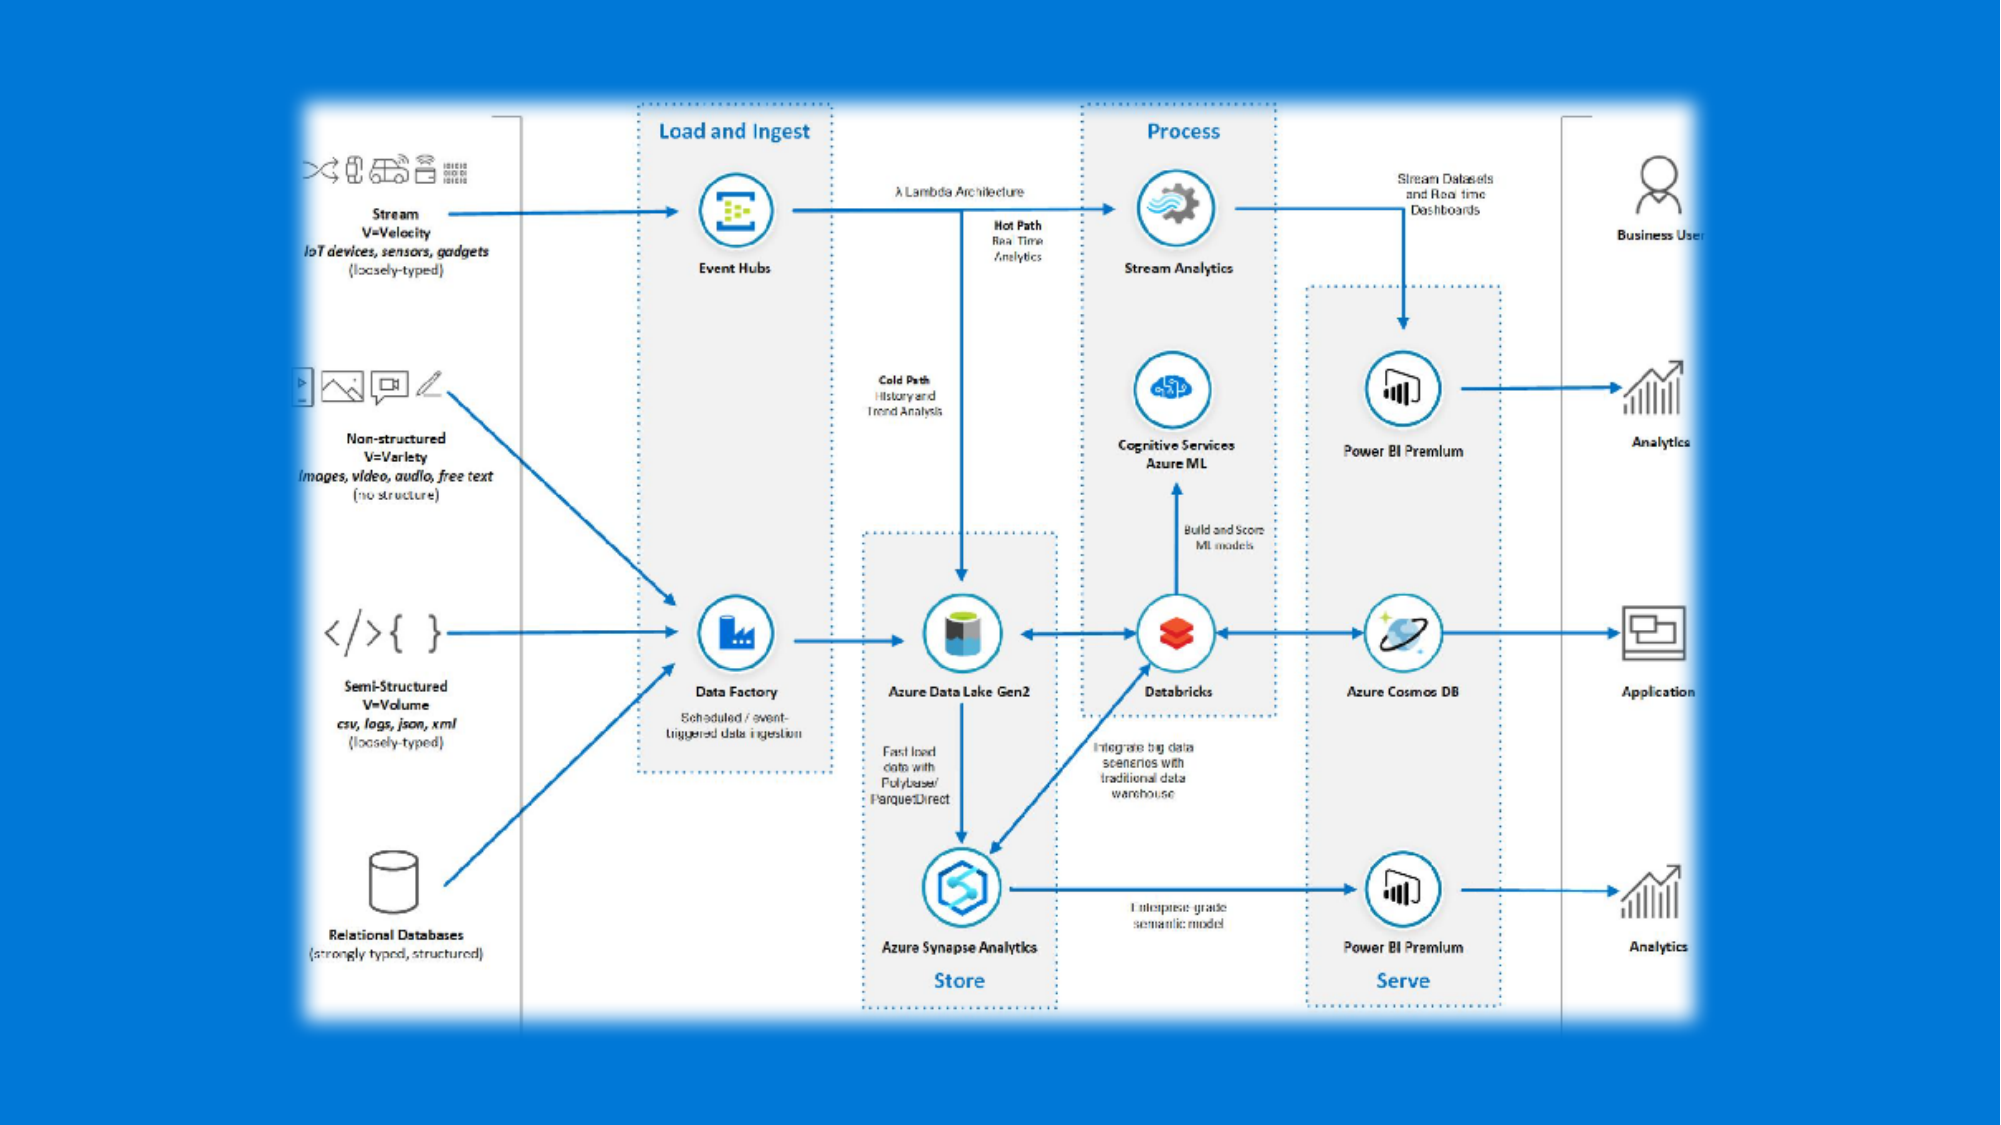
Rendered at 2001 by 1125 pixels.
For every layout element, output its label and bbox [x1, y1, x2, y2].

picture [285, 83, 1715, 1042]
